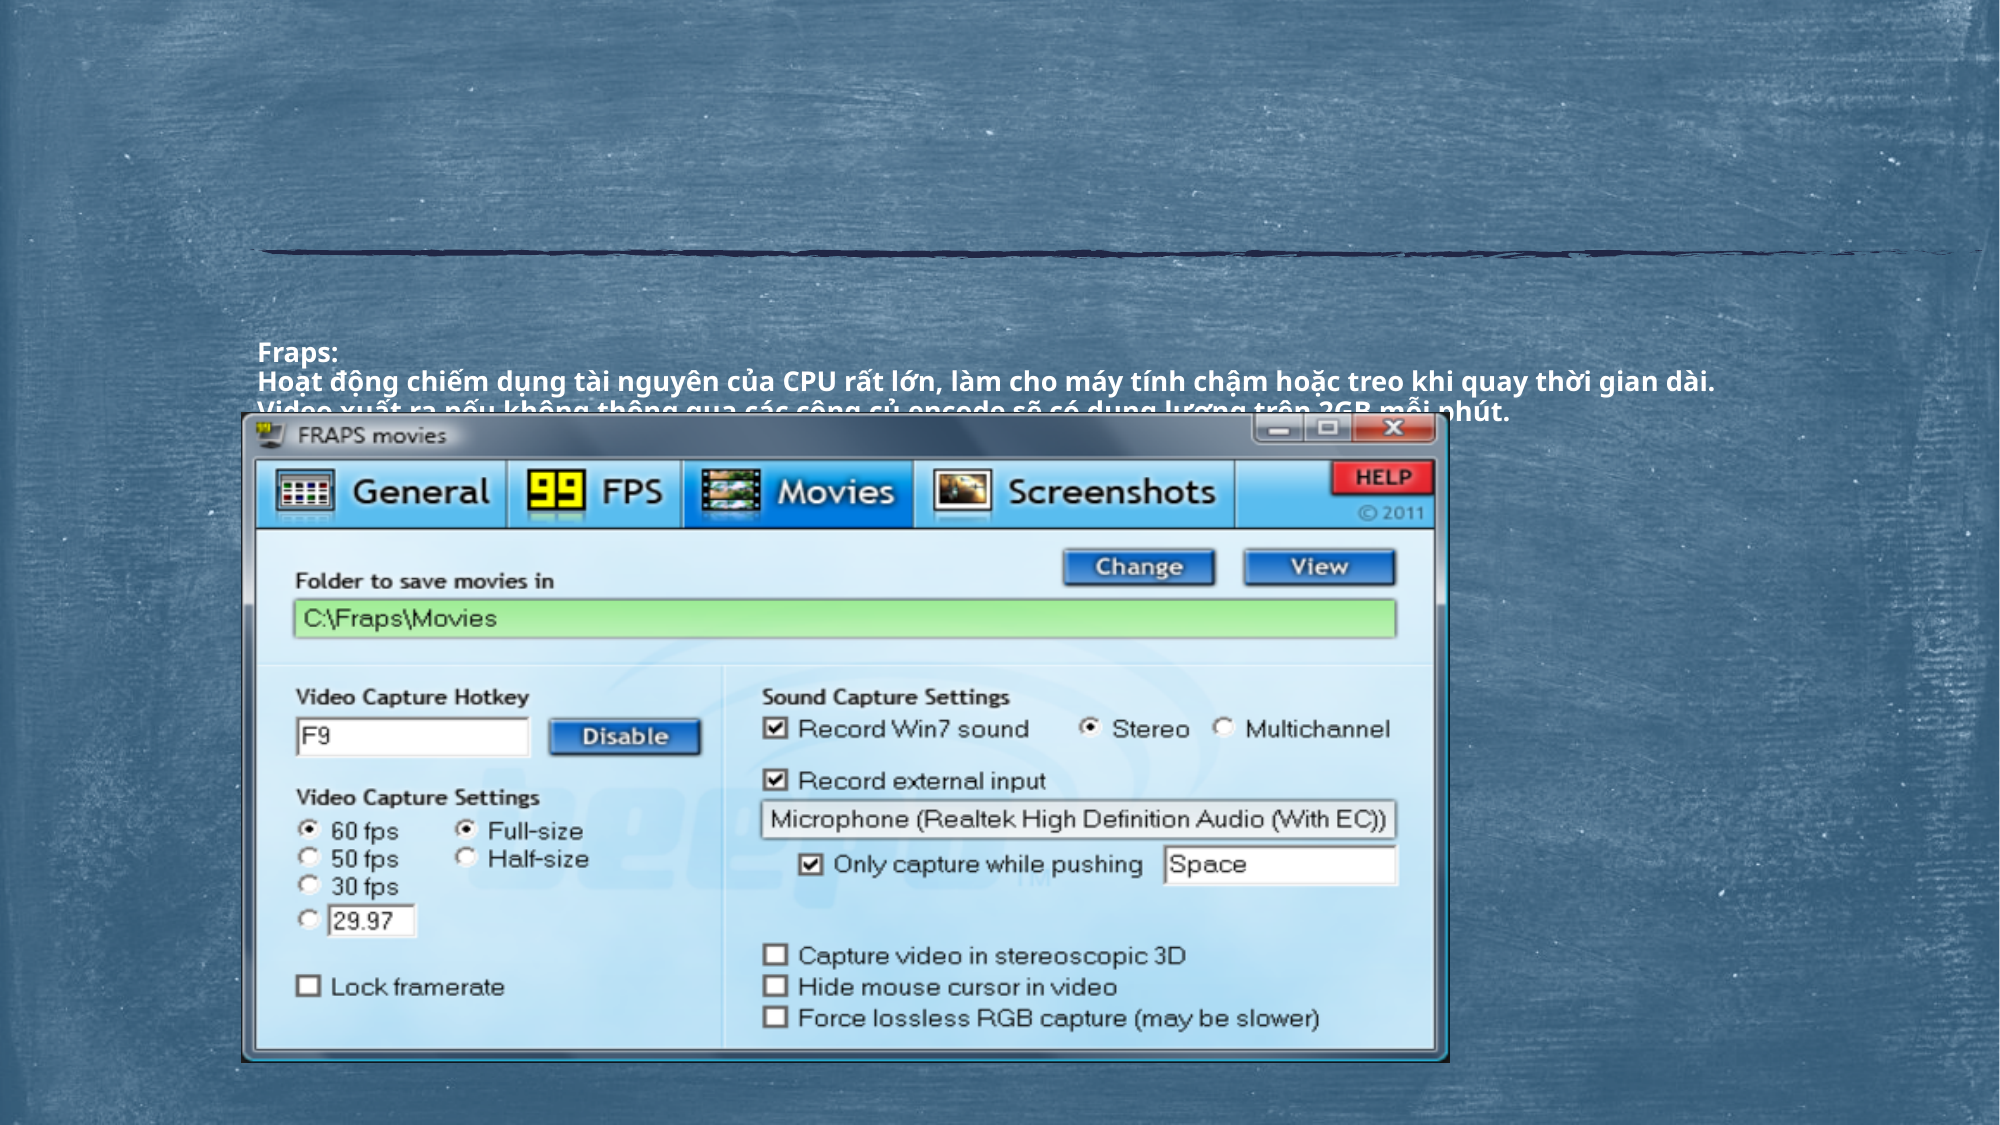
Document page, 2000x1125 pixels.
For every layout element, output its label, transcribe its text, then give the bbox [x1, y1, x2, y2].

title Fraps: Hoạt động chiếm dụng tài nguyên của CPU rất lớn, làm cho máy tính chậm hoặc treo khi quay thời gian dài. Video xuất ra nếu không thông qua các công củ encode sẽ có dung lượng trên 2GB mỗi phút. [242, 299, 1742, 468]
picture [241, 412, 1450, 1063]
